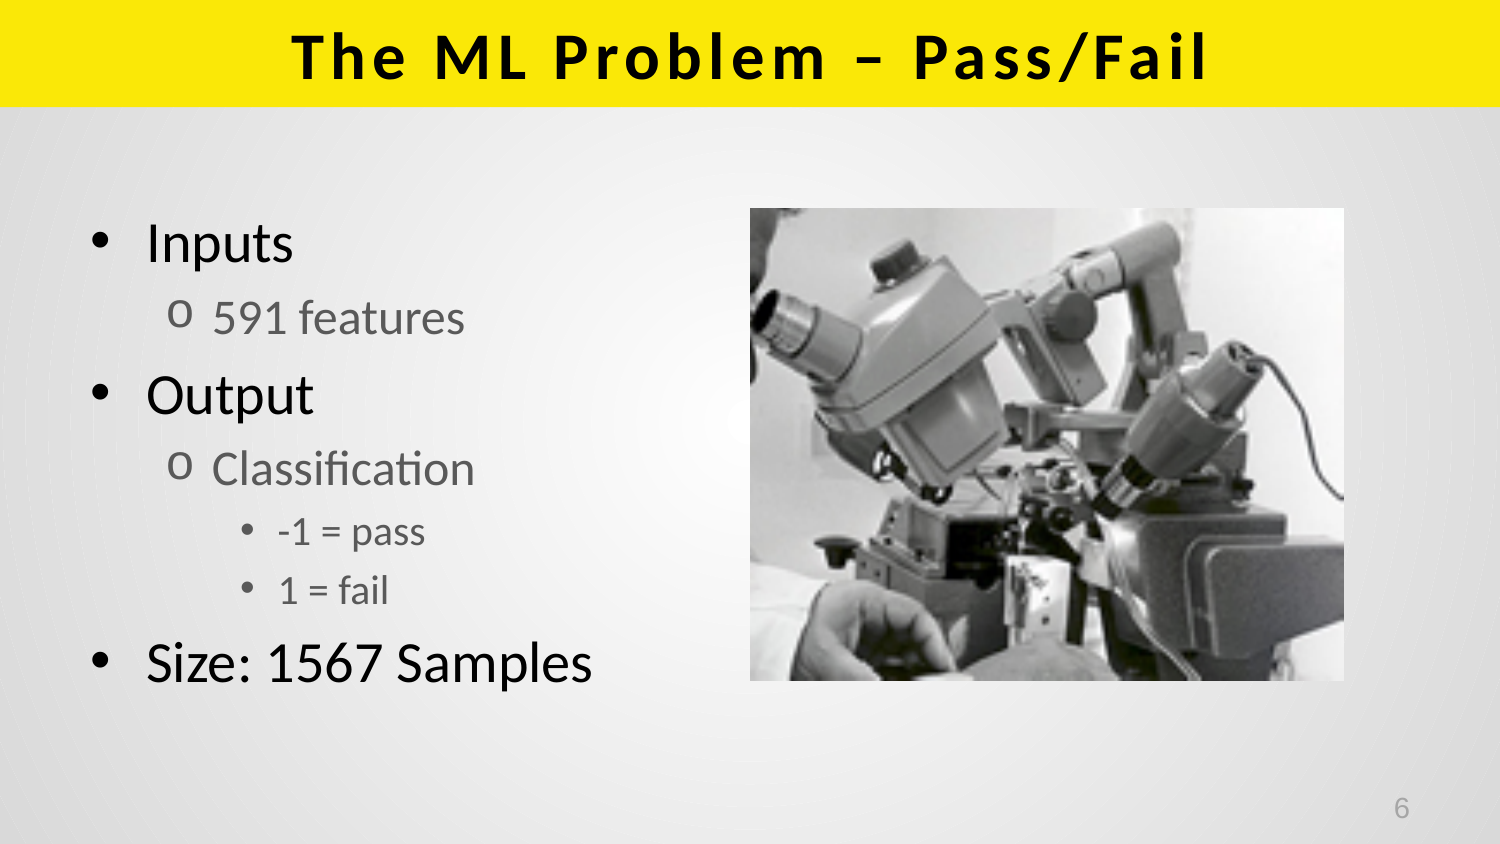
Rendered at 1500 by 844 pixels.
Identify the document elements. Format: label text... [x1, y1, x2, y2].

slide_number 6 [1074, 782, 1425, 827]
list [749, 208, 1344, 682]
list Inputs 591 features Output Classification -1 = pass 1 = fail Size: 1567 Samples [75, 196, 738, 754]
title The ML Problem – Pass/Fail [75, 0, 1425, 108]
